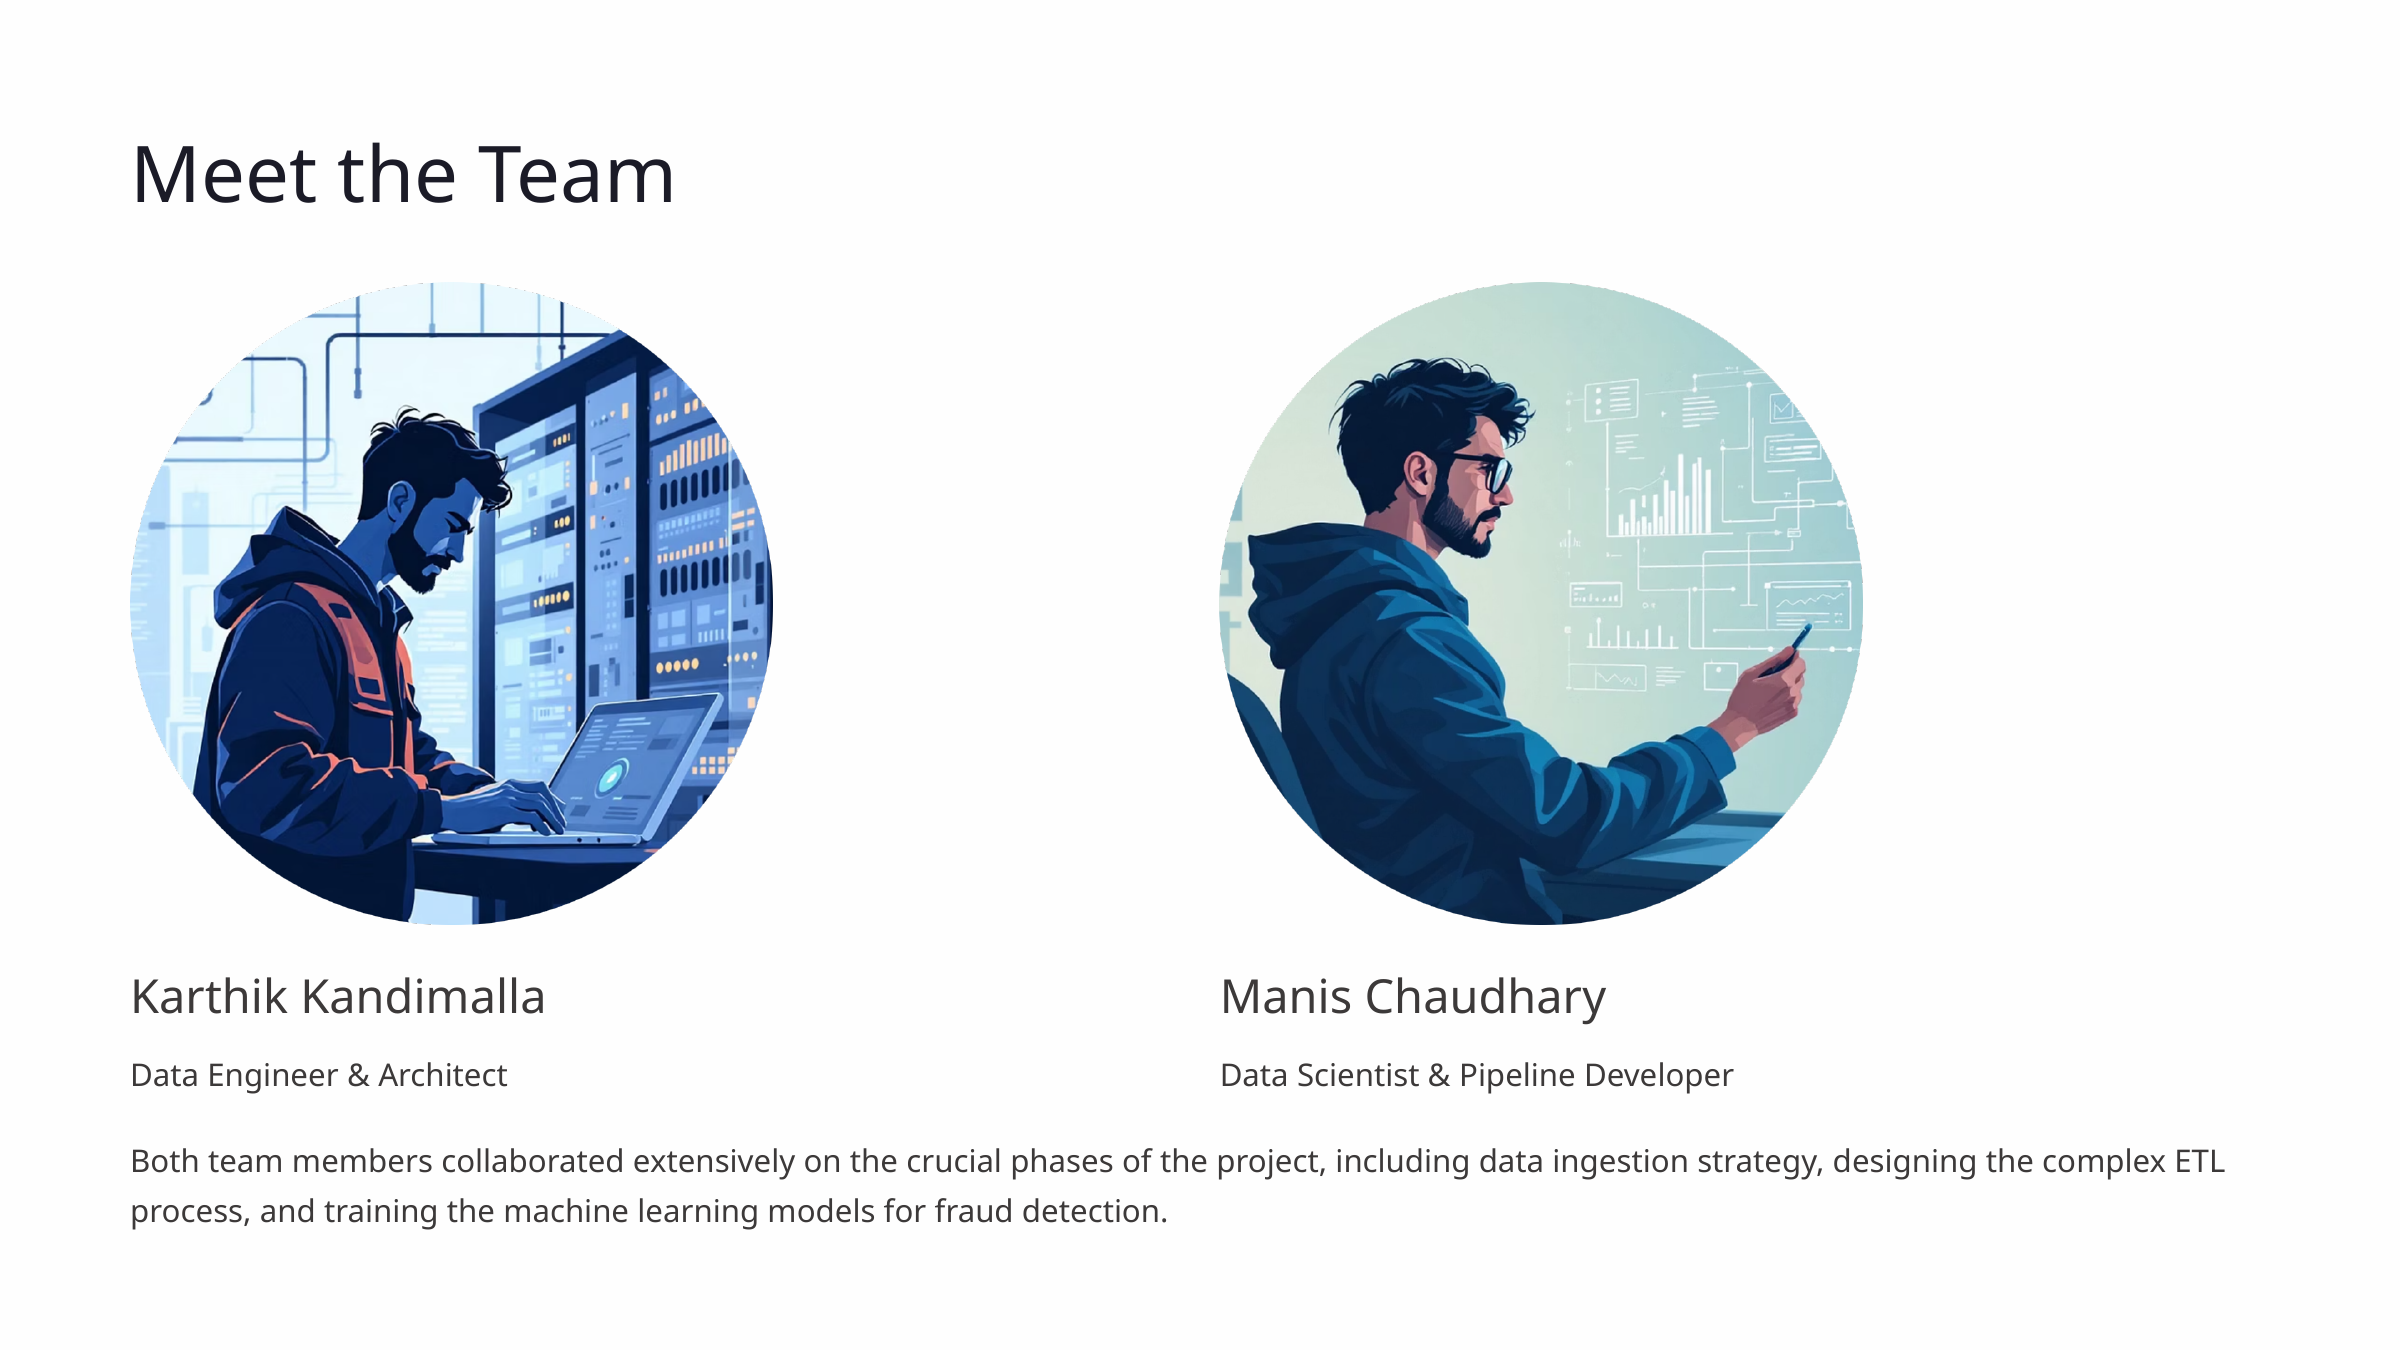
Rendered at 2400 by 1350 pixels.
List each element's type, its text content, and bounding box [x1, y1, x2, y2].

picture [1219, 282, 1863, 925]
text_box Manis Chaudhary [1219, 964, 1695, 1024]
text_box Data Scientist & Pipeline Developer [1219, 1042, 2270, 1094]
text_box Karthik Kandimalla [130, 964, 605, 1024]
picture [130, 282, 773, 925]
text_box Both team members collaborated extensively on the crucial phases of the project, including data ingestion strategy, designing the complex ETL process, and training the machine learning models for fraud detection. [130, 1128, 2270, 1230]
text_box Meet the Team [130, 120, 921, 219]
text_box Data Engineer & Architect [130, 1042, 1181, 1094]
